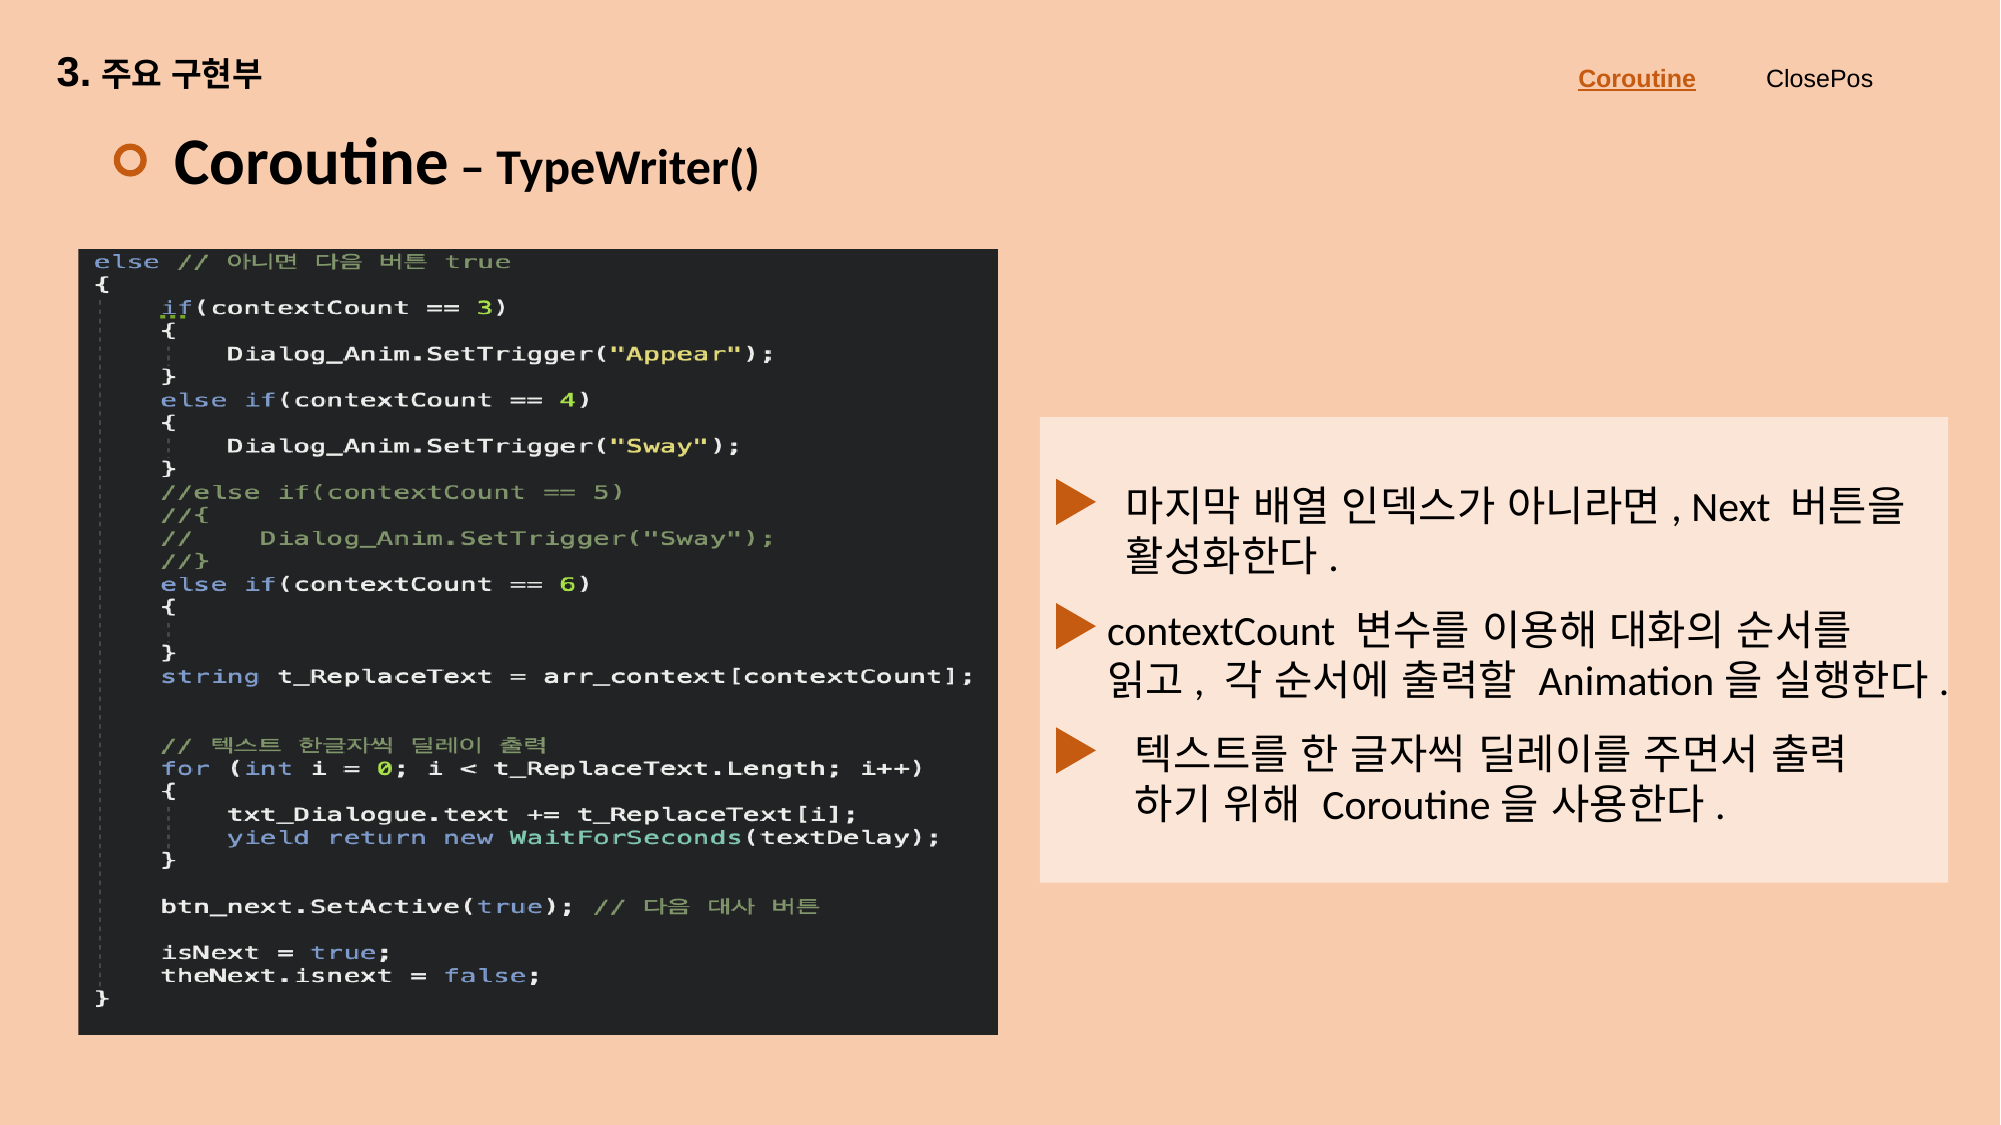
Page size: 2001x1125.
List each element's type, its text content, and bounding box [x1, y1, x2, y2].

text_box 마지막 배열 인덱스가 아니라면, Next 버튼을 활성화한다. [1111, 472, 1921, 587]
text_box [1039, 416, 1949, 884]
text_box Coroutine ClosePos [1563, 55, 1958, 101]
text_box [1056, 603, 1096, 650]
text_box 3.주요 구현부 [41, 37, 423, 103]
picture [78, 249, 998, 1035]
text_box contextCount 변수를 이용해 대화의 순서를 읽고, 각 순서에 출력할 Animation을 실행한다. [1092, 596, 1964, 712]
text_box Coroutine – TypeWriter() [159, 110, 776, 206]
text_box [1056, 727, 1096, 774]
text_box [1056, 478, 1096, 525]
text_box 텍스트를 한 글자씩 딜레이를 주면서 출력 하기 위해 Coroutine을 사용한다. [1120, 720, 1864, 836]
text_box [115, 145, 145, 175]
